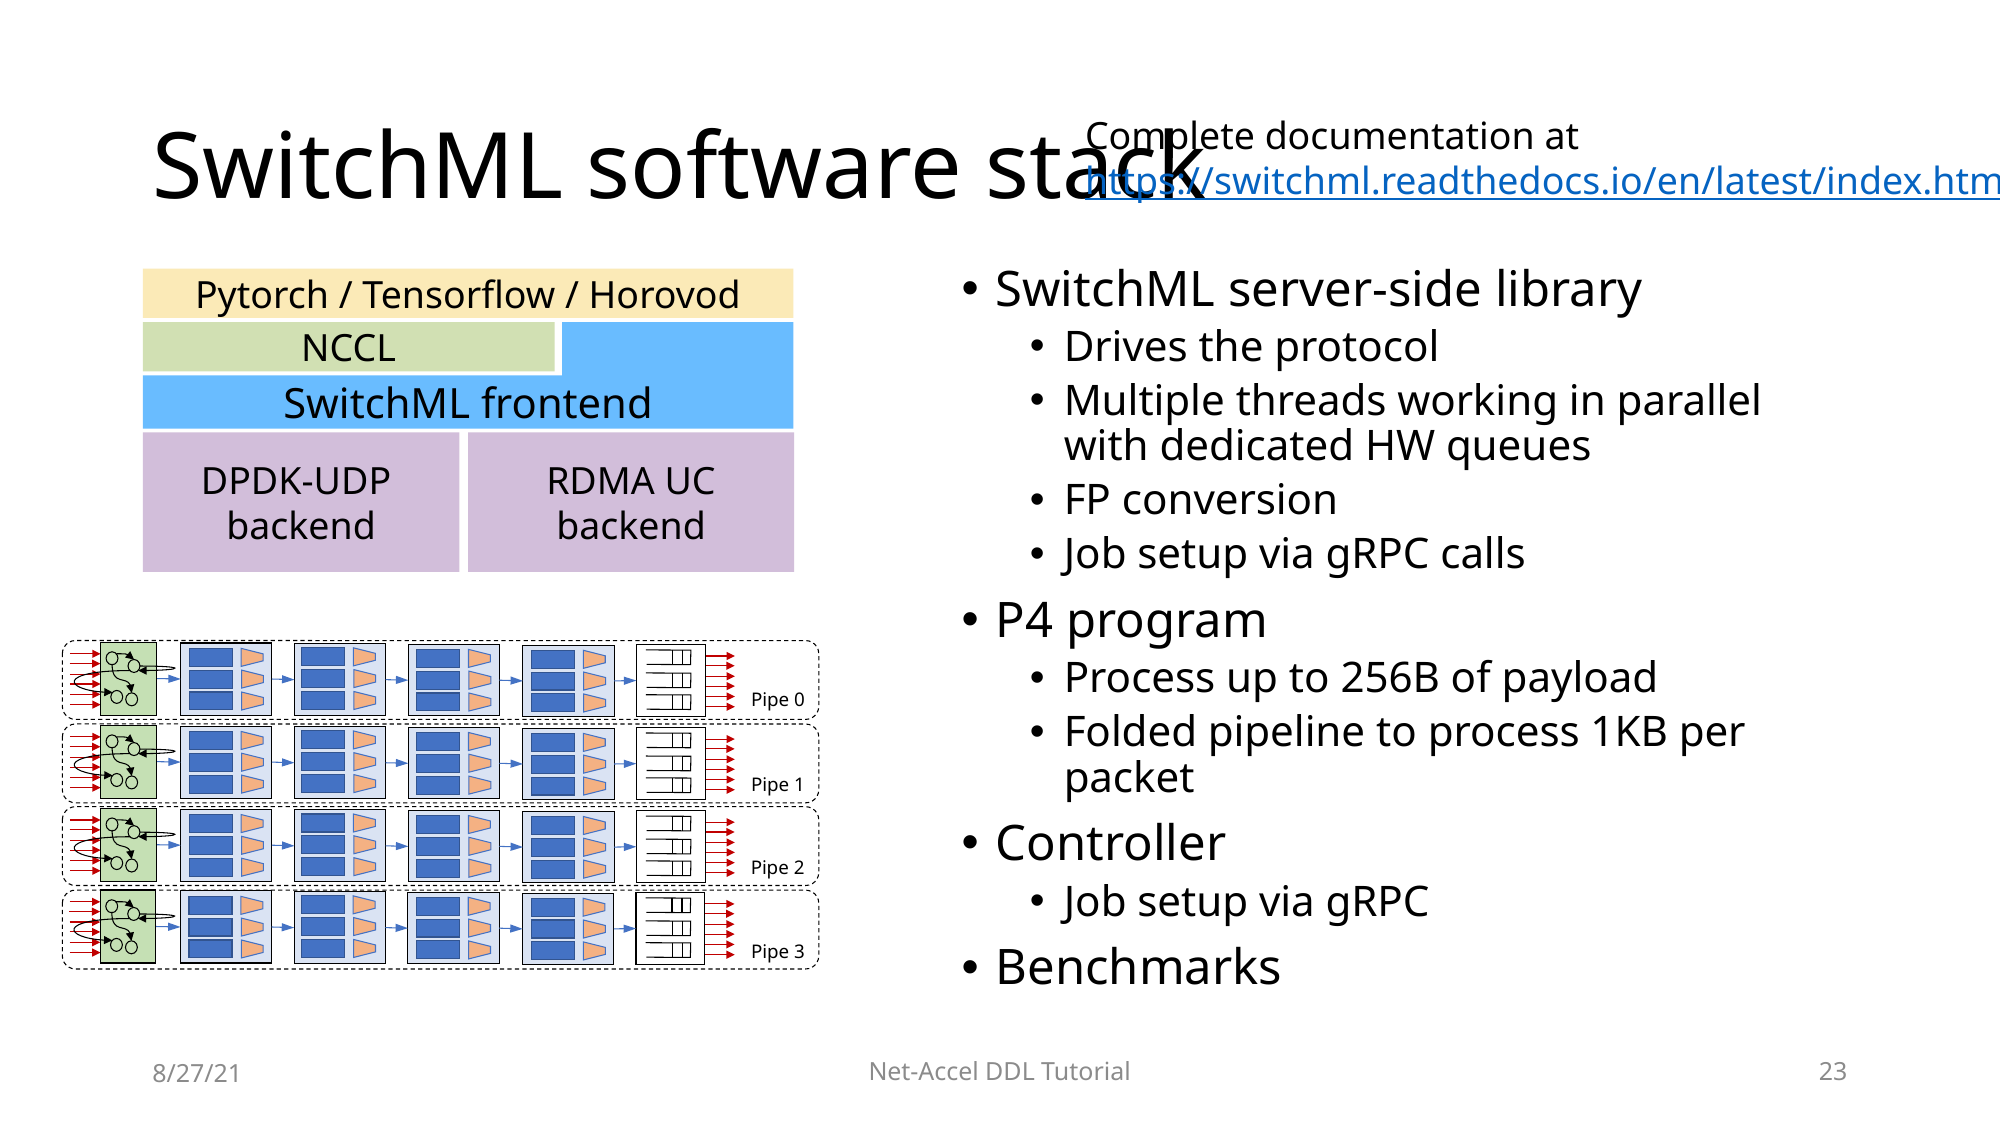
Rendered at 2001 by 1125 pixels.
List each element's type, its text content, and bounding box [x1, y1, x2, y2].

text_box Complete documentation at https://switchml.readthedocs.io/en/latest/index.html [1070, 104, 2000, 216]
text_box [62, 640, 819, 1032]
title SwitchML software stack [137, 59, 1863, 278]
slide_number 44 [1412, 1042, 1863, 1103]
list SwitchML server-side library Drives the protocol Multiple threads working in parallel with dedicated HW queues FP conversion Job setup via gRPC calls P4 program Process up to 256B of payload Folded pipeline to process 1KB per packet Controller Job setup via gRPC Benchmarks [946, 256, 1863, 1012]
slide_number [137, 1042, 588, 1103]
footer Net-Accel DDL Tutorial [662, 1042, 1338, 1103]
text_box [142, 268, 795, 572]
